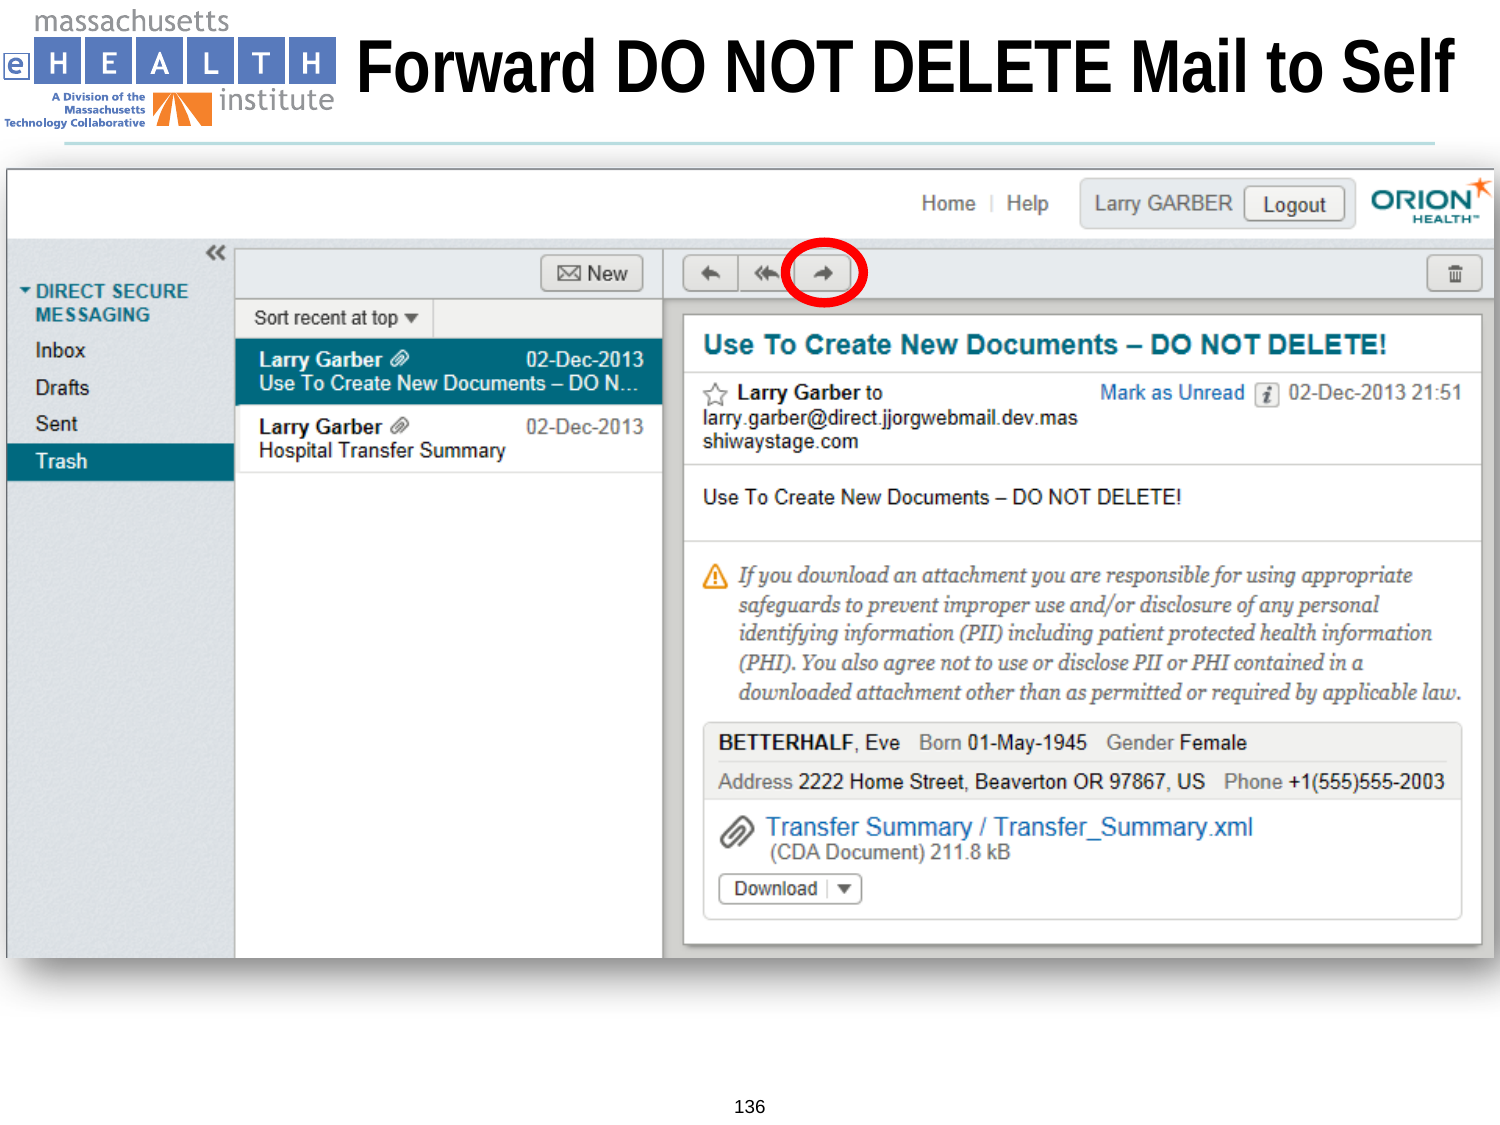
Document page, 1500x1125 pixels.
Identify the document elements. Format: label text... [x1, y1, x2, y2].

picture [5, 166, 1494, 958]
title Forward DO NOT DELETE Mail to Self [341, 0, 1500, 125]
slide_number 136 [712, 1087, 788, 1113]
